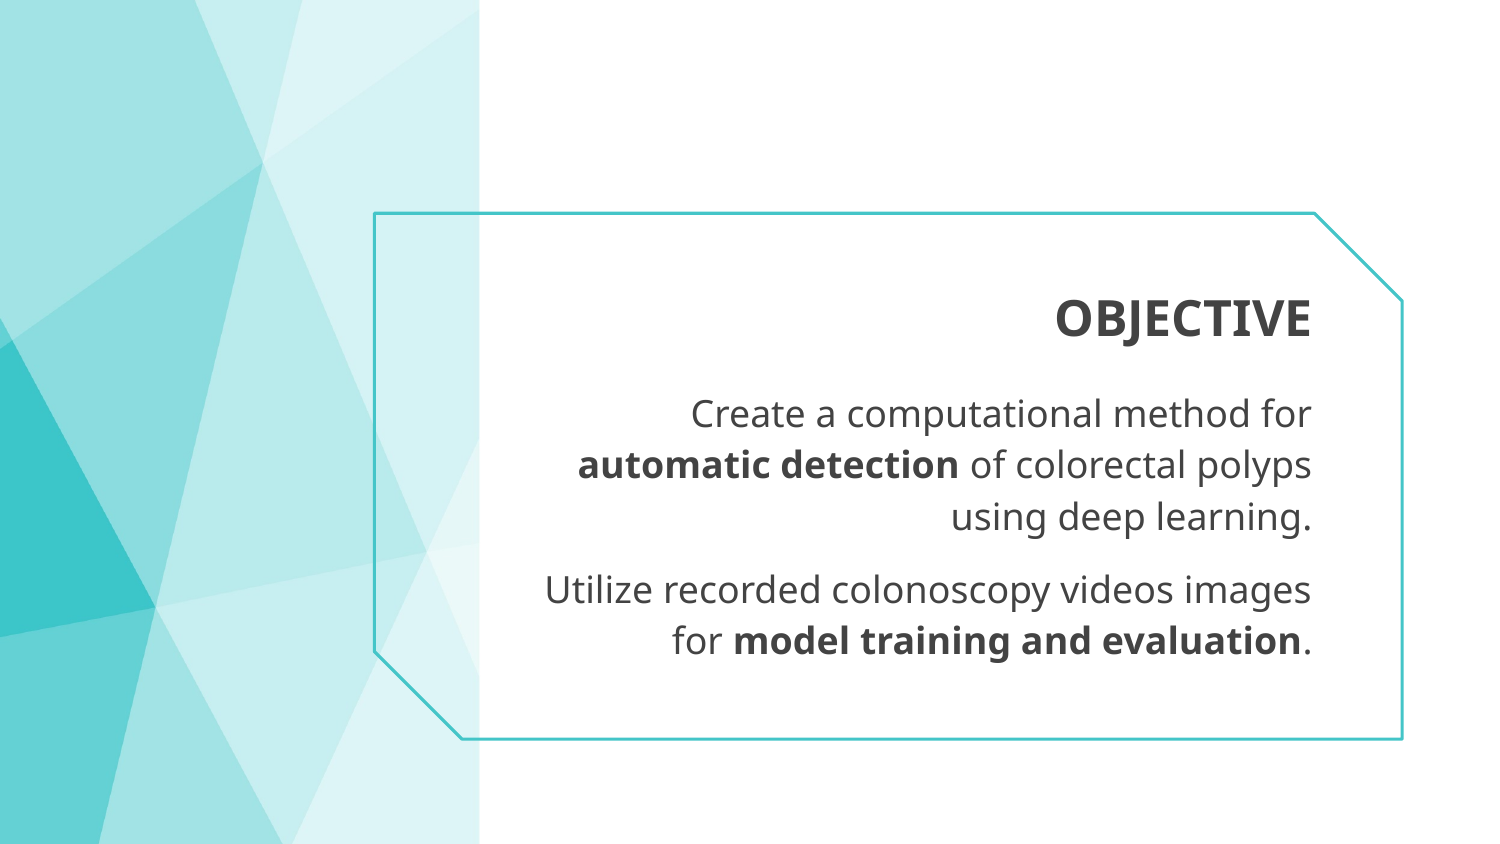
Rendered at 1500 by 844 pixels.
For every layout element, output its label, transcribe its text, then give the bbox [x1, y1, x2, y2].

title OBJECTIVE [632, 276, 1328, 356]
picture [0, 0, 1500, 844]
subtitle Create a computational method for automatic detection of colorectal polyps using deep learning. Utilize recorded colonoscopy videos images for model training and evaluation. [504, 368, 1328, 582]
text_box [374, 213, 1403, 740]
